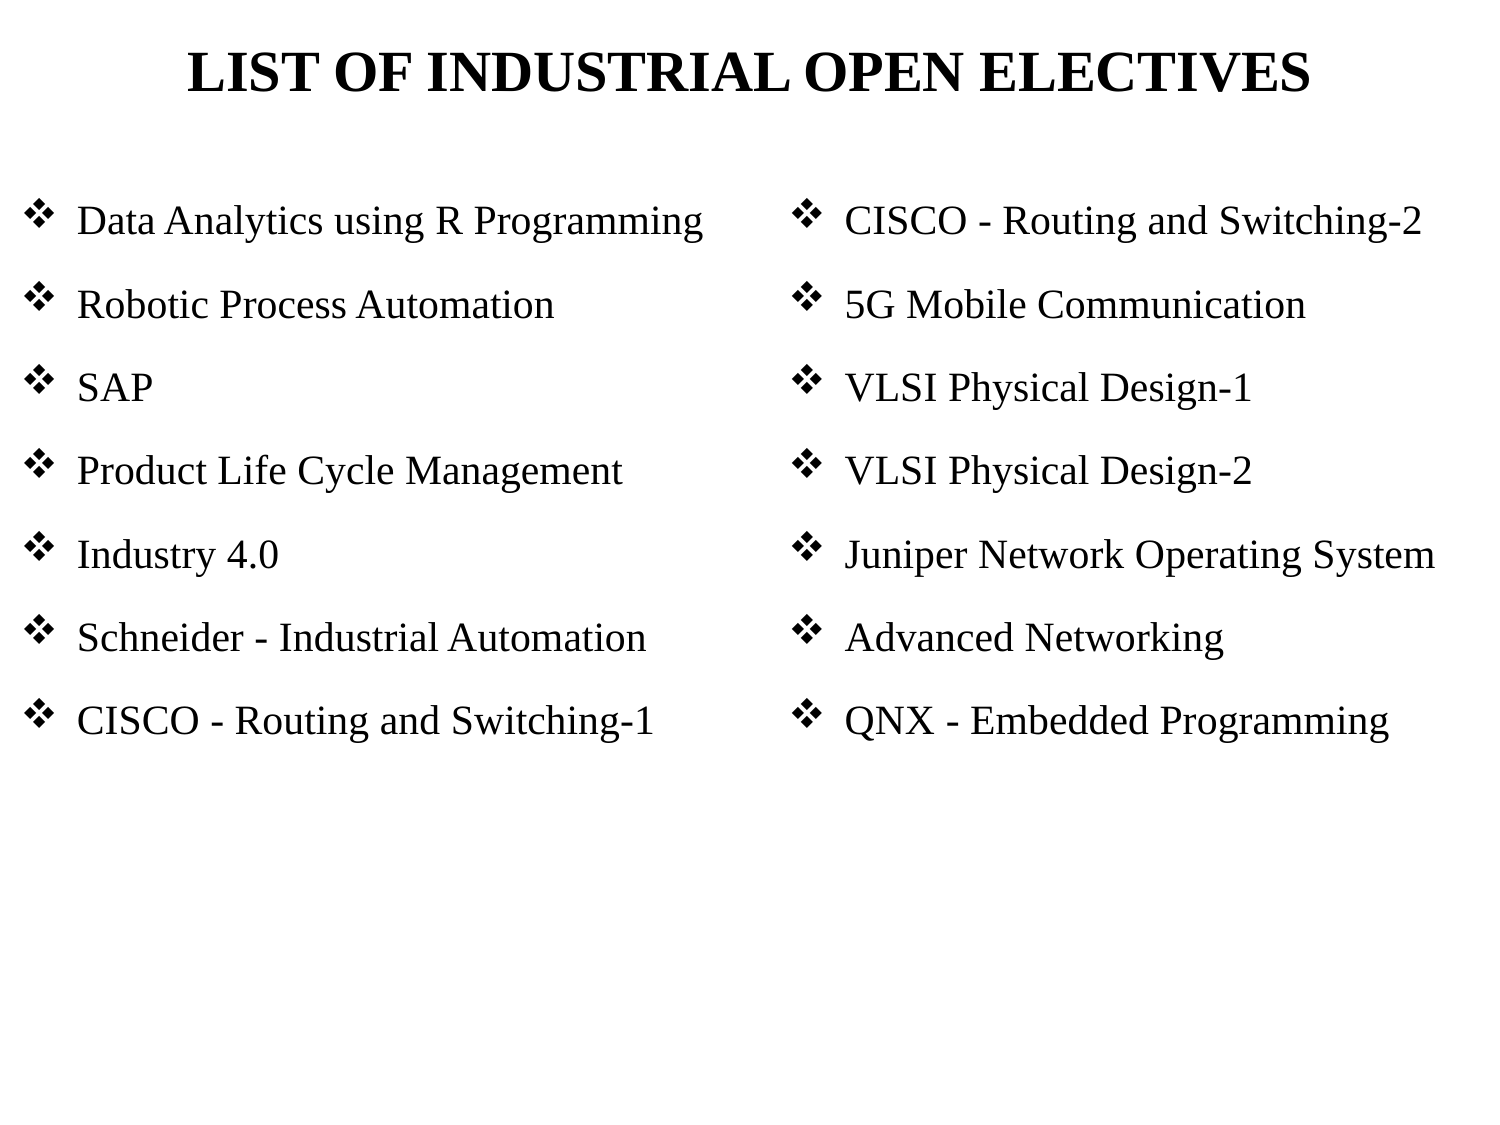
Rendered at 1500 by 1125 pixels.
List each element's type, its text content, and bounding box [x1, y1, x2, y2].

title LIST OF INDUSTRIAL OPEN ELECTIVES [75, 0, 1425, 160]
text_box Data Analytics using R Programming Robotic Process Automation SAP Product Life Cycle Management Industry 4.0 Schneider - Industrial Automation CISCO - Routing and Switching-1 [5, 160, 773, 751]
text_box CISCO - Routing and Switching-2 5G Mobile Communication VLSI Physical Design-1 VLSI Physical Design-2 Juniper Network Operating System Advanced Networking QNX - Embedded Programming [773, 160, 1471, 751]
